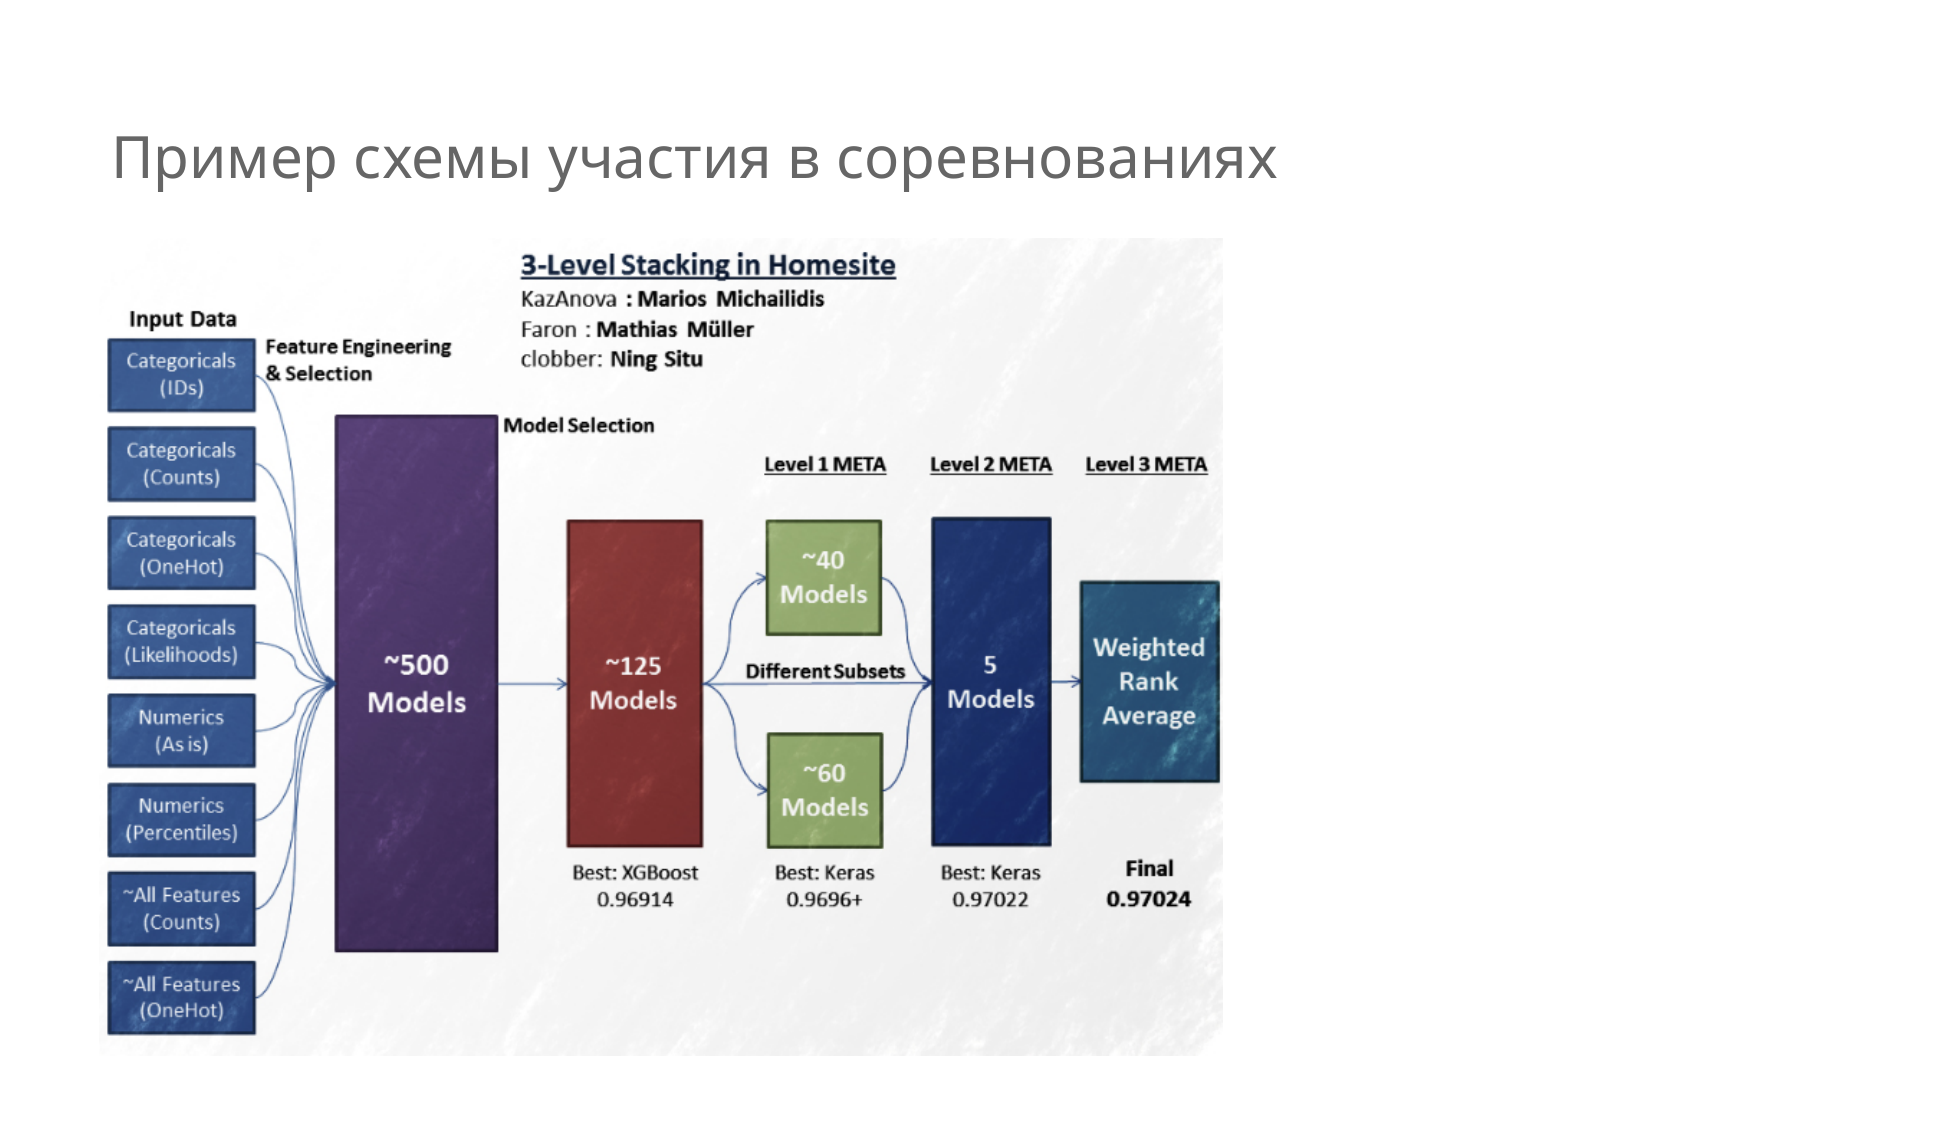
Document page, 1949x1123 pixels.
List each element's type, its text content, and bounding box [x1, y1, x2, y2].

picture [99, 238, 1223, 1057]
title Пример схемы участия в соревнованиях [96, 113, 1504, 208]
